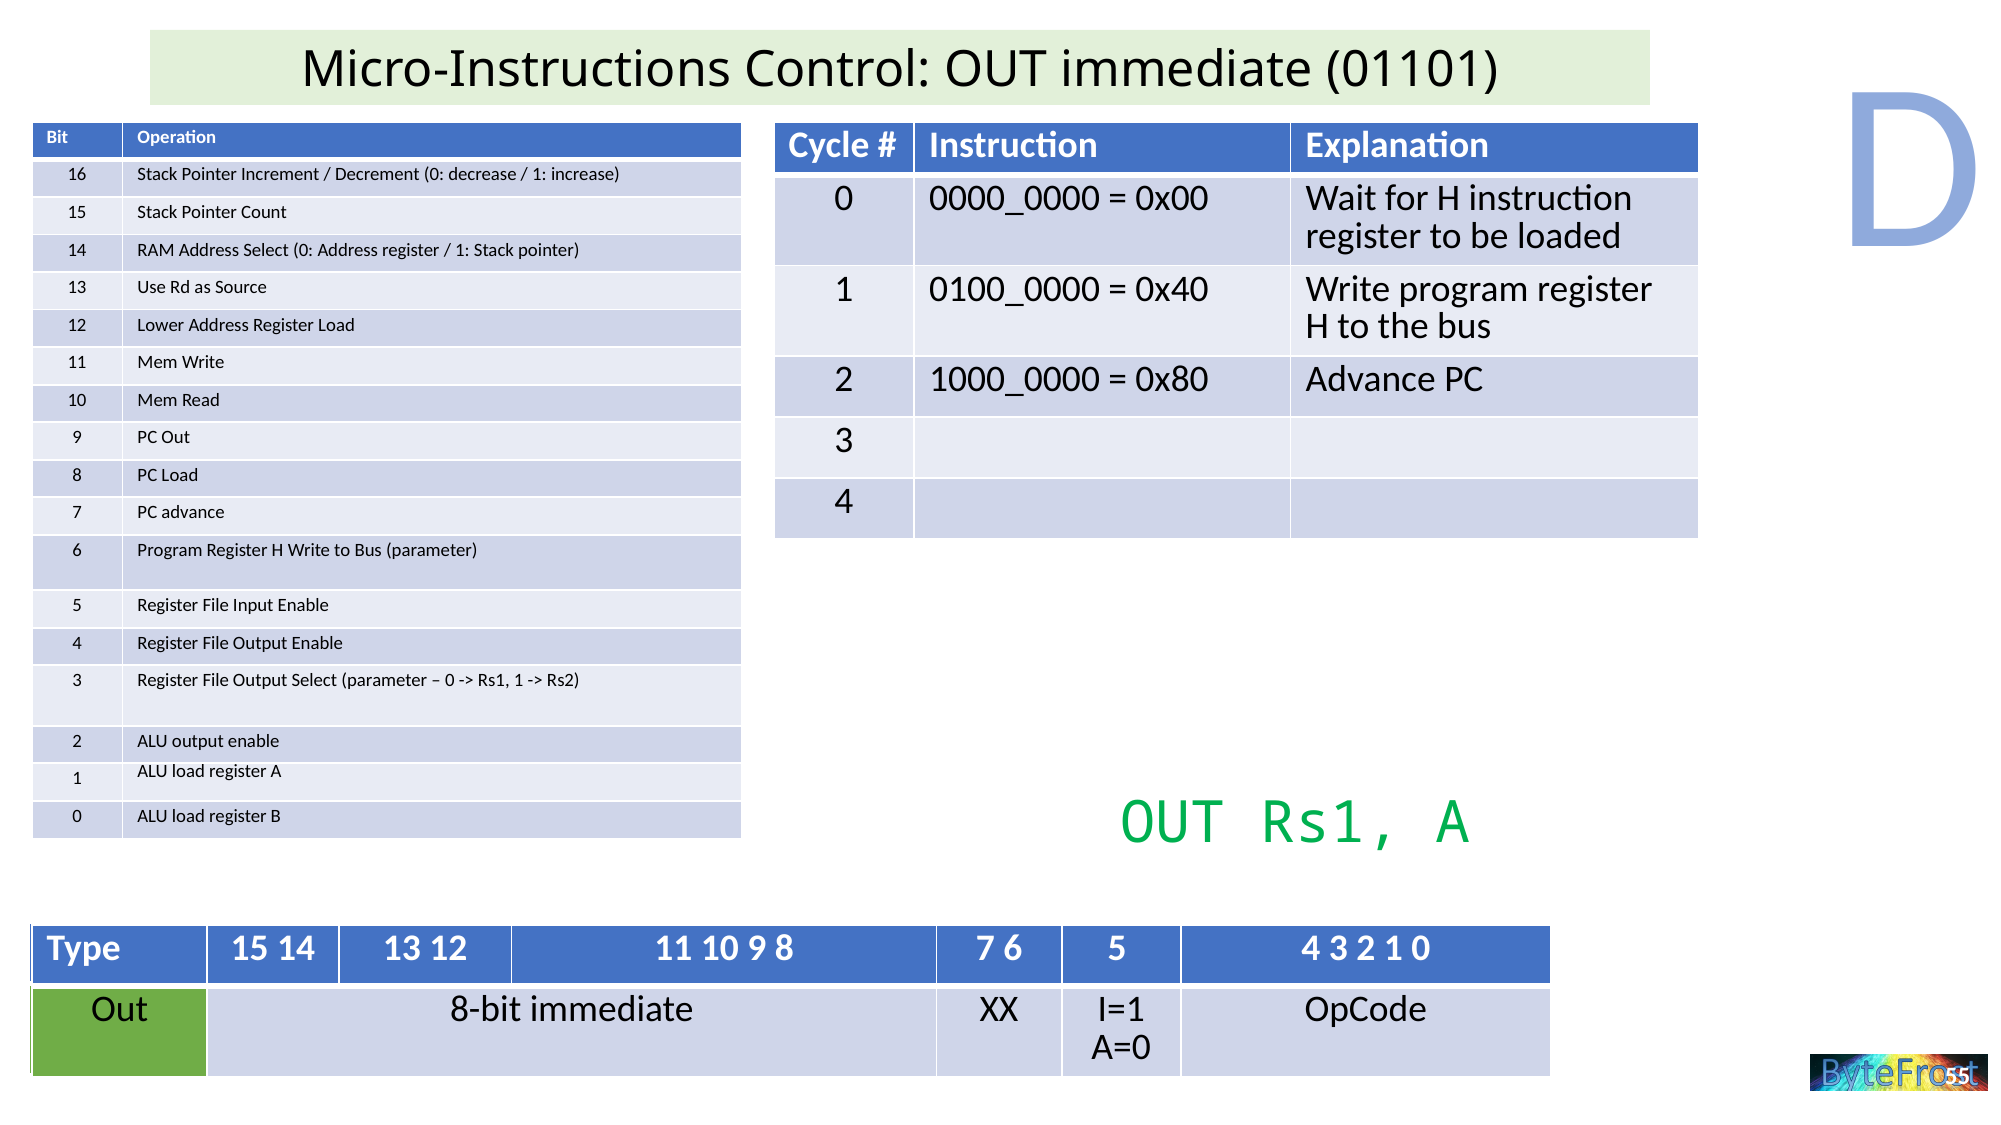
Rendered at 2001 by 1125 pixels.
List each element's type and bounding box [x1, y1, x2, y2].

table_header [937, 926, 1061, 983]
table_header [1063, 926, 1180, 983]
table_cell [123, 727, 741, 762]
table_header [208, 926, 338, 983]
table_cell [123, 591, 741, 627]
table_cell [123, 536, 741, 589]
table_cell [123, 198, 741, 234]
table_cell [775, 418, 913, 477]
title [150, 29, 1650, 105]
table_cell [123, 386, 741, 421]
table_cell [123, 162, 741, 196]
table_cell [123, 310, 741, 346]
table_cell [775, 178, 913, 265]
table_cell [33, 629, 122, 664]
table_header [915, 123, 1290, 172]
table_cell [1291, 266, 1698, 355]
table_cell [33, 310, 122, 346]
table_cell [1063, 989, 1180, 1076]
table_cell [775, 357, 913, 416]
table_cell [775, 266, 913, 355]
table_cell [33, 802, 122, 838]
table_cell [915, 479, 1290, 538]
table_header [775, 123, 913, 172]
table_cell [1291, 357, 1698, 416]
table_cell [33, 162, 122, 196]
table_cell [33, 273, 122, 309]
table_cell [1291, 178, 1698, 265]
table_header [1291, 123, 1698, 172]
table_cell [123, 802, 741, 838]
table_cell [123, 629, 741, 664]
table_cell [33, 423, 122, 459]
table_cell [915, 266, 1290, 355]
table_cell [33, 989, 206, 1076]
table_cell [915, 418, 1290, 477]
table_cell [33, 591, 122, 627]
table_cell [123, 498, 741, 534]
table_cell [775, 479, 913, 538]
table_cell [1291, 479, 1698, 538]
table_header [33, 123, 122, 157]
table_cell [937, 989, 1061, 1076]
text_box [1535, 1044, 1986, 1105]
table_cell [123, 348, 741, 384]
table_cell [33, 498, 122, 534]
table_cell [33, 198, 122, 234]
table_cell [123, 764, 741, 800]
table_cell [123, 235, 741, 271]
table_cell [33, 727, 122, 762]
table_cell [33, 666, 122, 725]
picture [1810, 1054, 1988, 1091]
table_cell [33, 461, 122, 496]
table_cell [33, 536, 122, 589]
table_cell [123, 423, 741, 459]
table_cell [1182, 989, 1550, 1076]
table_cell [33, 235, 122, 271]
text_box [1070, 776, 1486, 862]
table_cell [123, 273, 741, 309]
table_cell [915, 178, 1290, 265]
table_header [1182, 926, 1550, 983]
table_cell [33, 386, 122, 421]
table_cell [123, 461, 741, 496]
text_box [1821, 0, 1999, 303]
table_cell [1291, 418, 1698, 477]
table_header [33, 926, 206, 983]
table_header [123, 123, 741, 157]
table_header [340, 926, 511, 983]
table_header [512, 926, 936, 983]
table_cell [33, 348, 122, 384]
table_cell [33, 764, 122, 800]
table_cell [123, 666, 741, 725]
table_cell [208, 989, 936, 1076]
table_cell [915, 357, 1290, 416]
